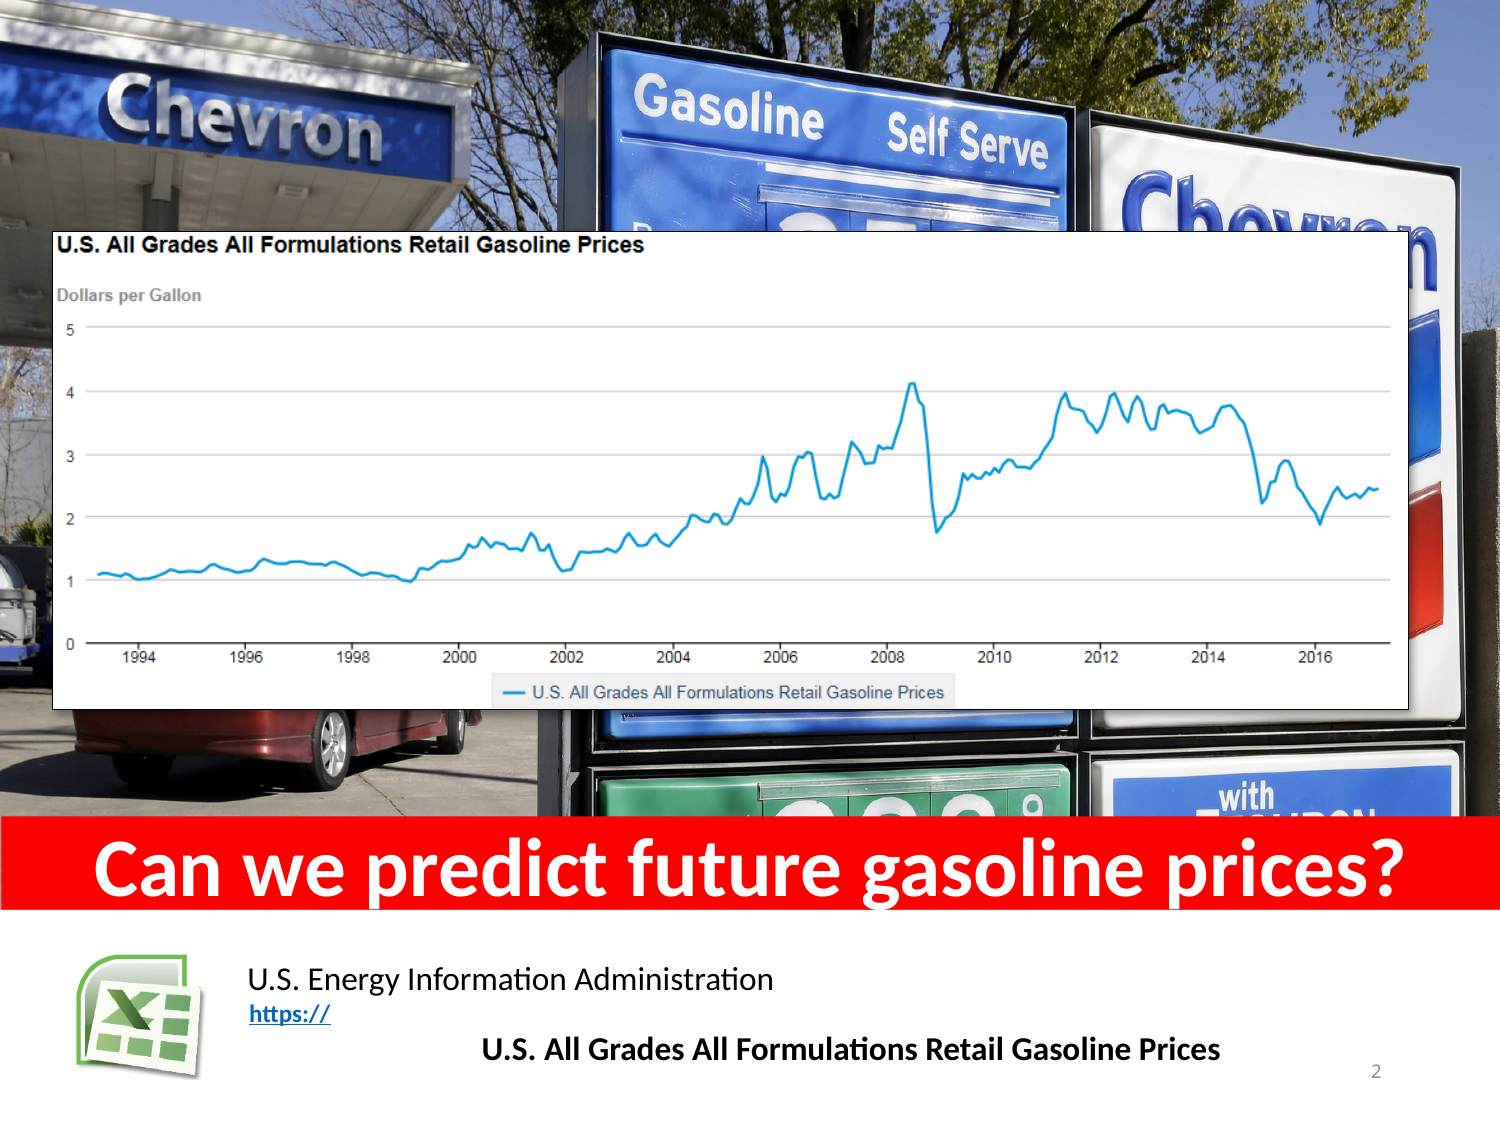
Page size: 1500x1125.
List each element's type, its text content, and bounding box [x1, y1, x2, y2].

text_box U.S. Energy Information Administration https://www.eia.gov/dnav/pet/hist/LeafHandler.ashx?n=PET&s=EMM_EPM0_PTE_NUS_DPG&f=M U.S. All Grades All Formulations Retail Gasoline Prices [0, 909, 1500, 1125]
picture [0, 0, 1500, 815]
text_box Can we predict future gasoline prices? [0, 815, 1500, 909]
slide_number 2 [1059, 1042, 1397, 1103]
picture [72, 950, 207, 1080]
